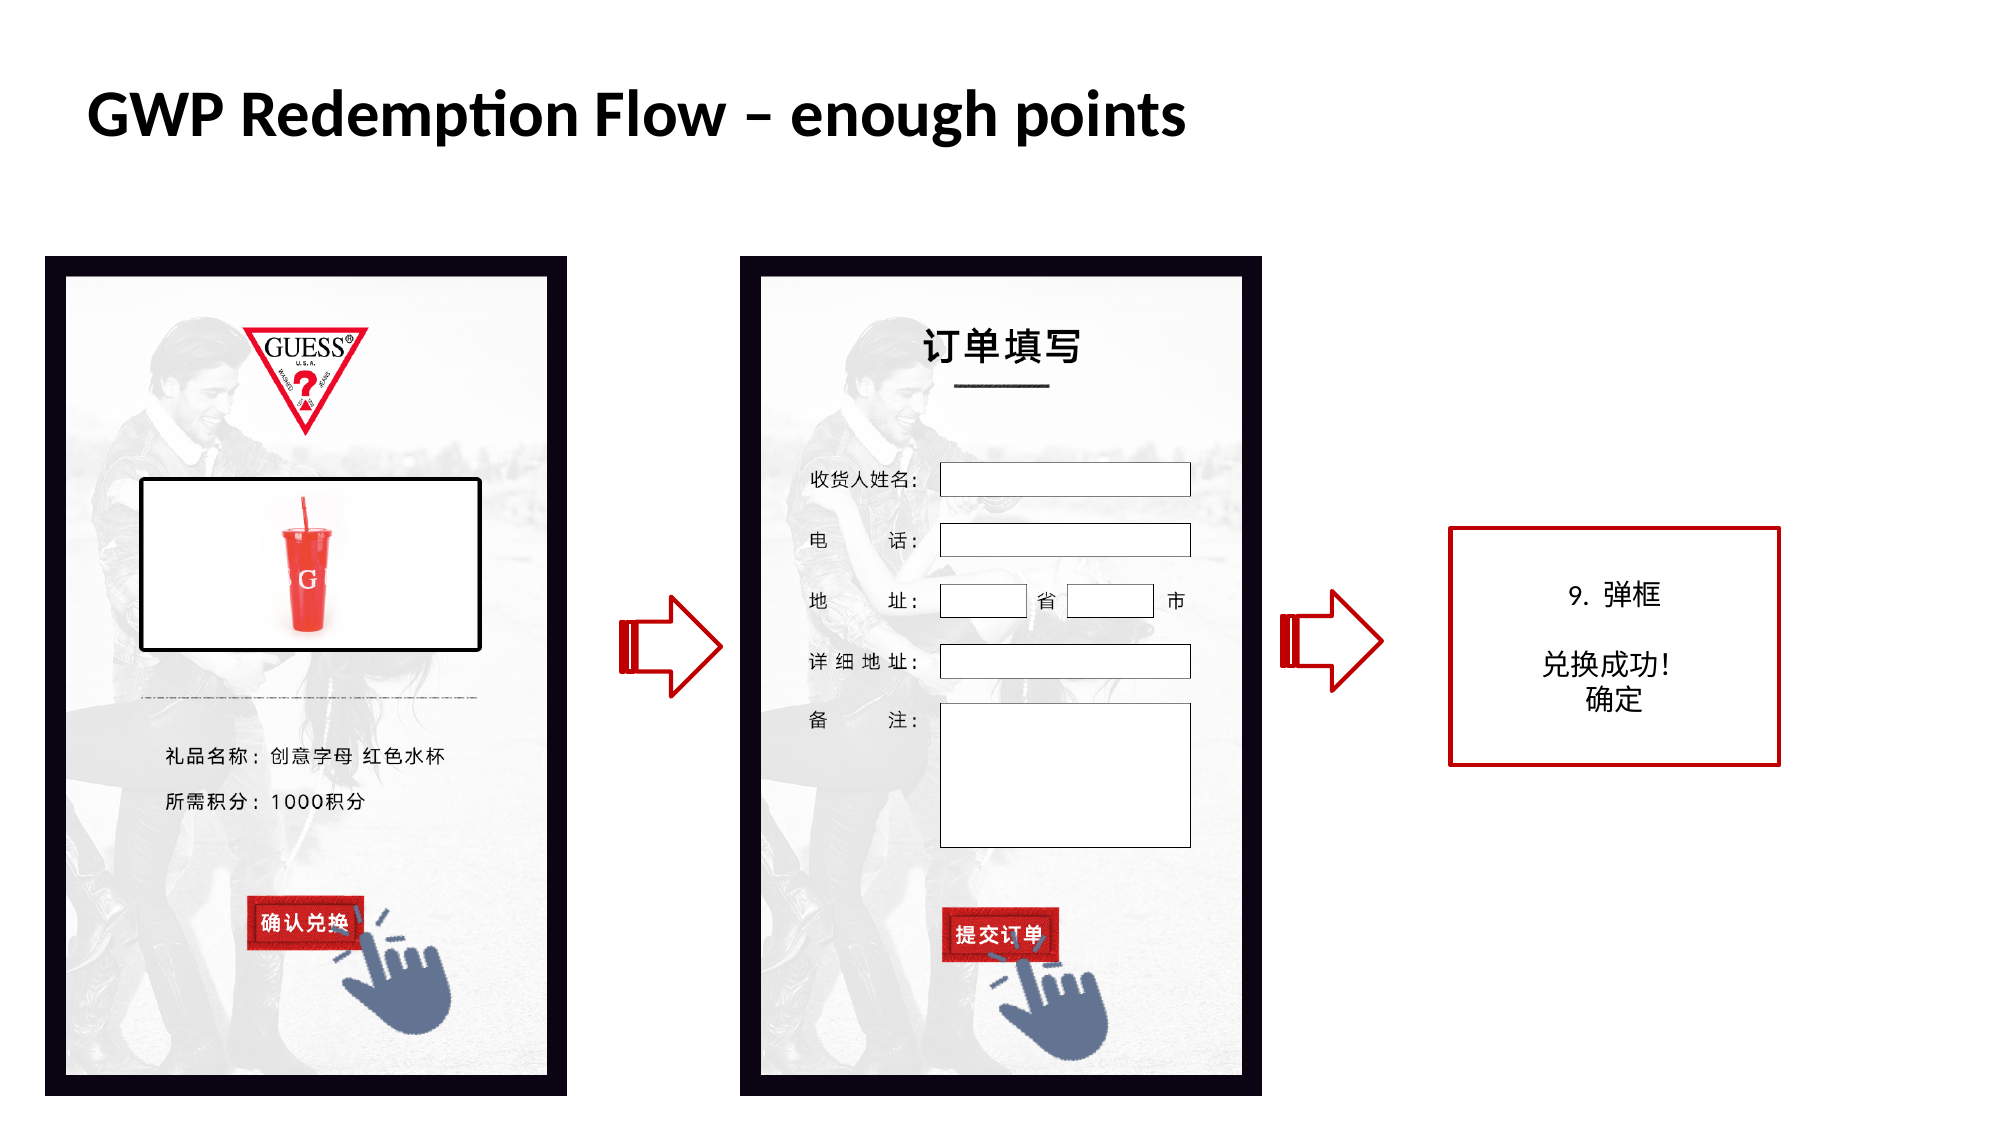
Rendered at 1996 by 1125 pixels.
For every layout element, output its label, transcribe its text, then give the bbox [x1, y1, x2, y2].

picture [739, 255, 1263, 1096]
text_box [619, 594, 724, 699]
picture [44, 255, 567, 1096]
text_box GWP Redemption Flow – enough points [72, 62, 1573, 158]
text_box 9. 弹框 兑换成功！ 确定 [1448, 526, 1781, 767]
text_box [1280, 589, 1384, 693]
